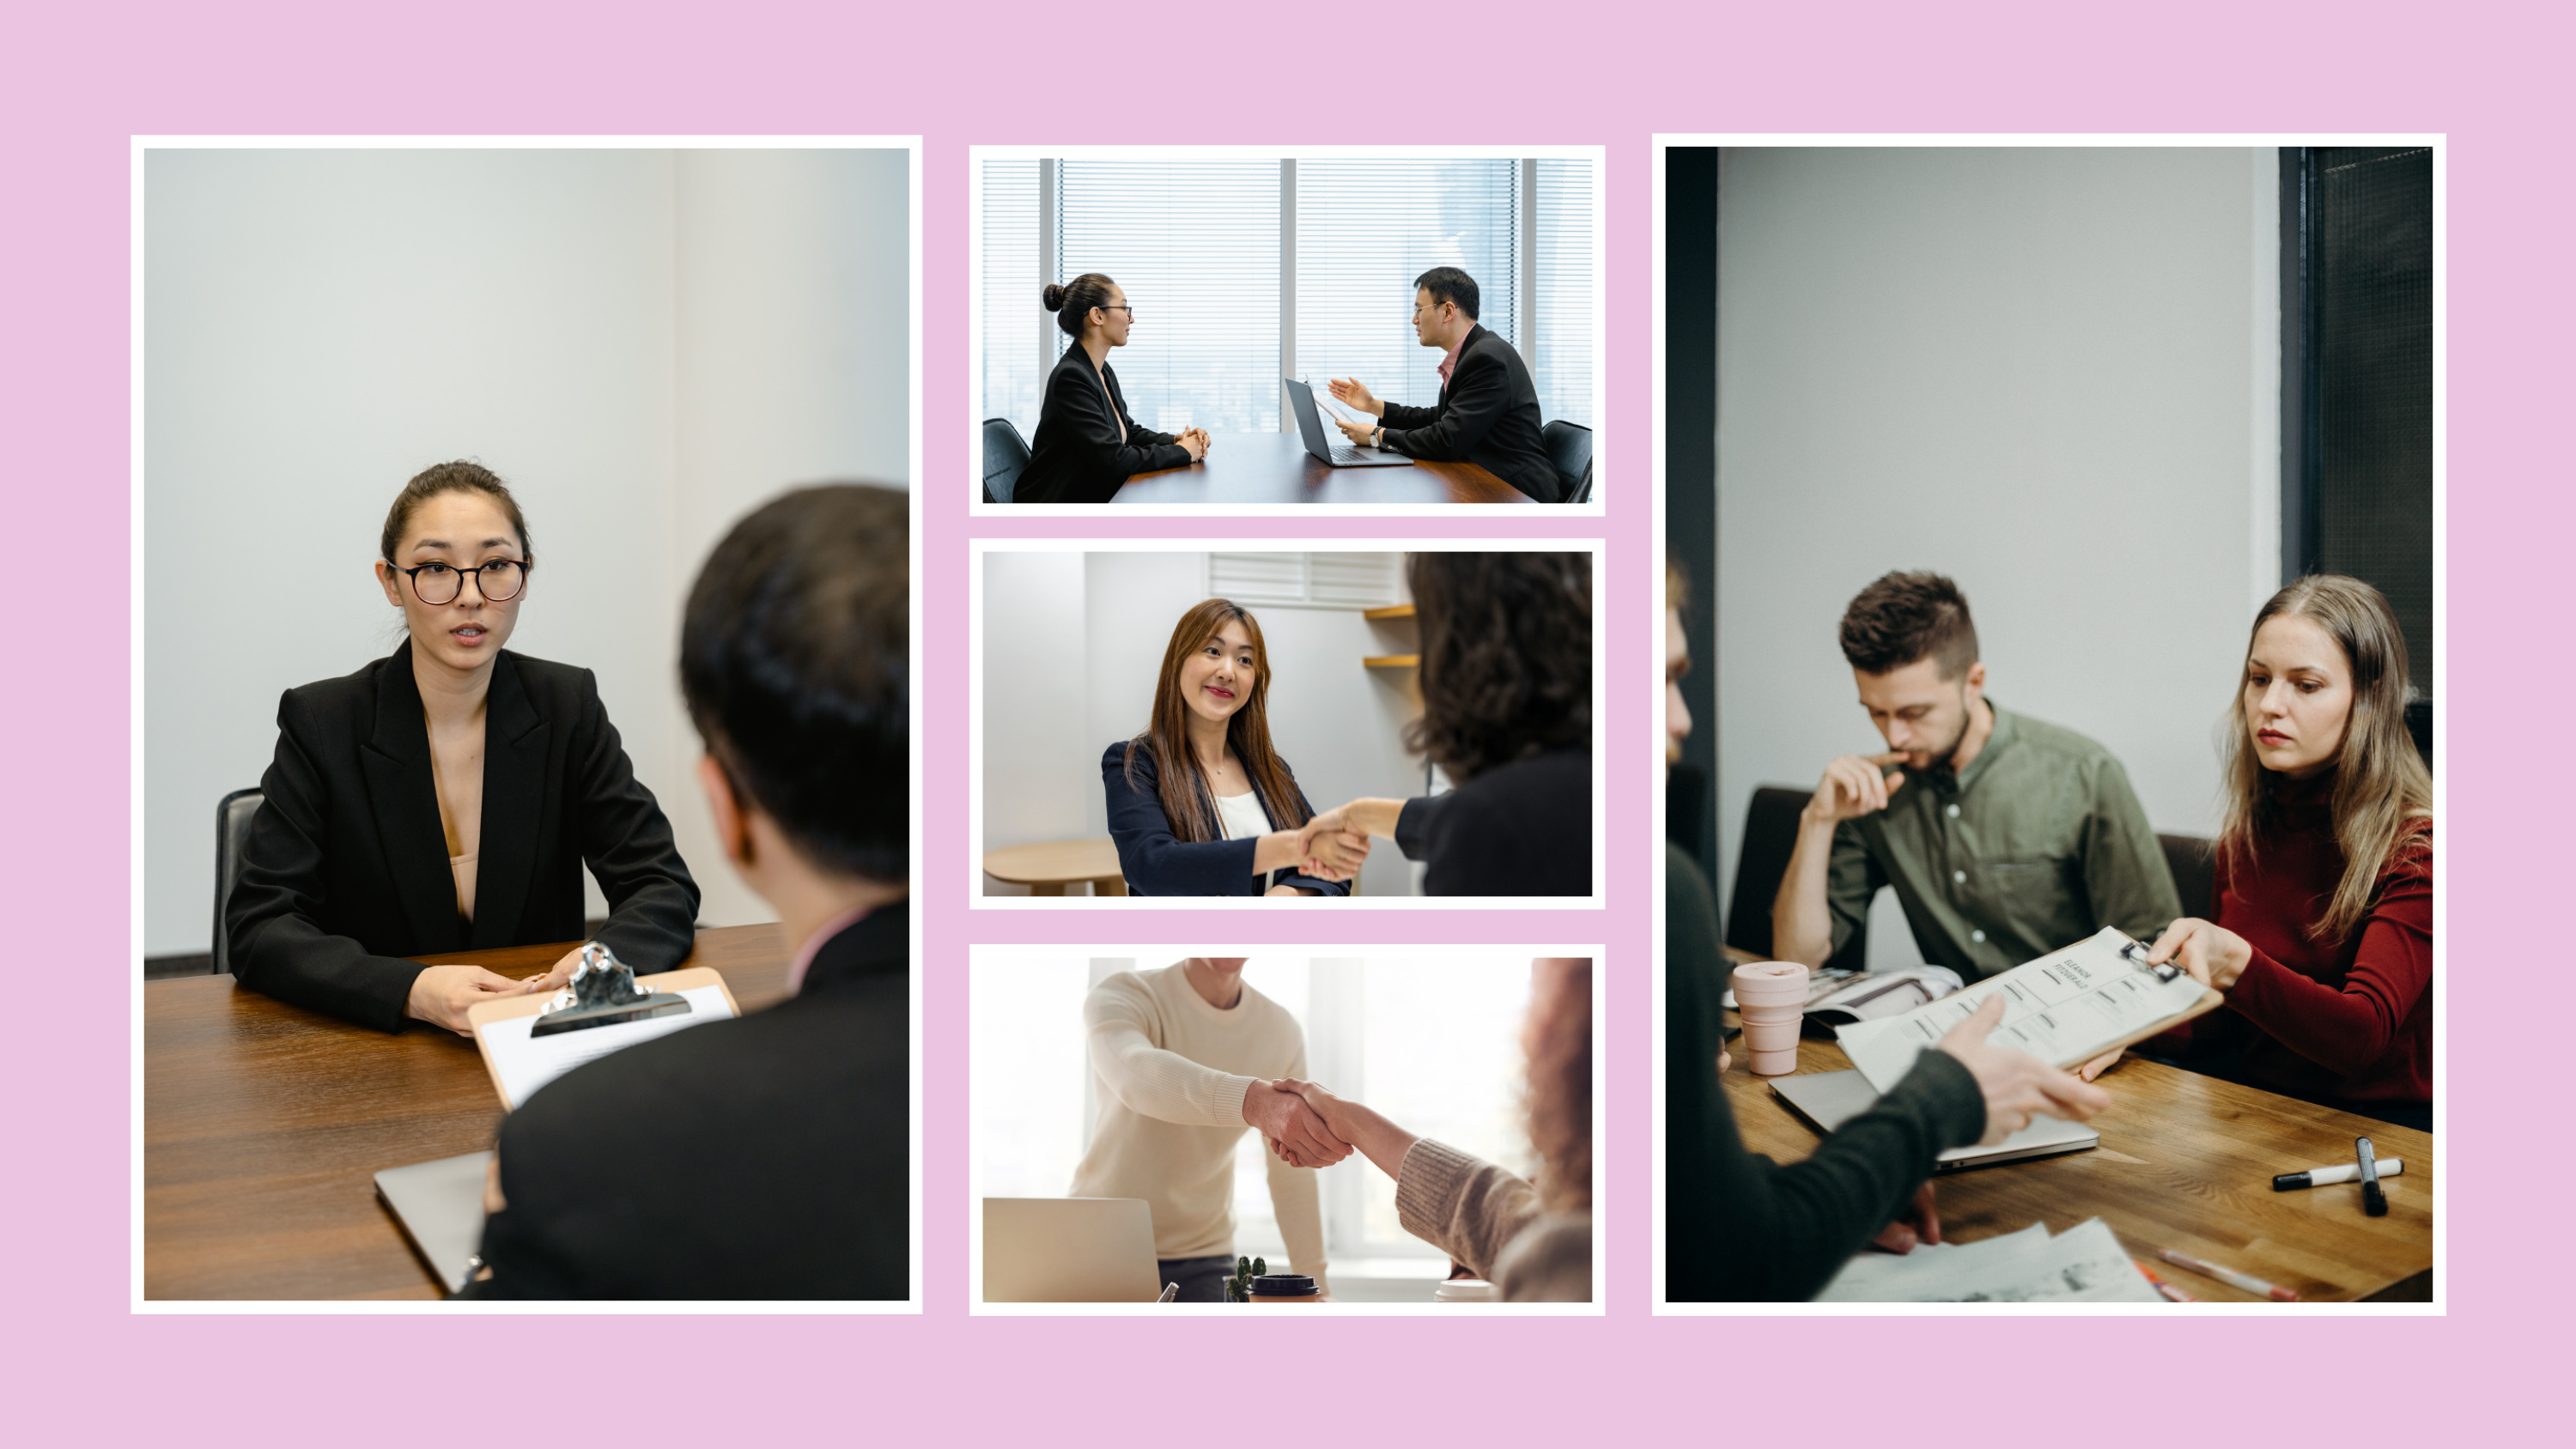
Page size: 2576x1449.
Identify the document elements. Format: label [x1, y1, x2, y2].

picture [969, 537, 1607, 911]
picture [969, 944, 1607, 1316]
picture [130, 134, 924, 1314]
picture [969, 144, 1607, 518]
picture [1652, 132, 2446, 1316]
